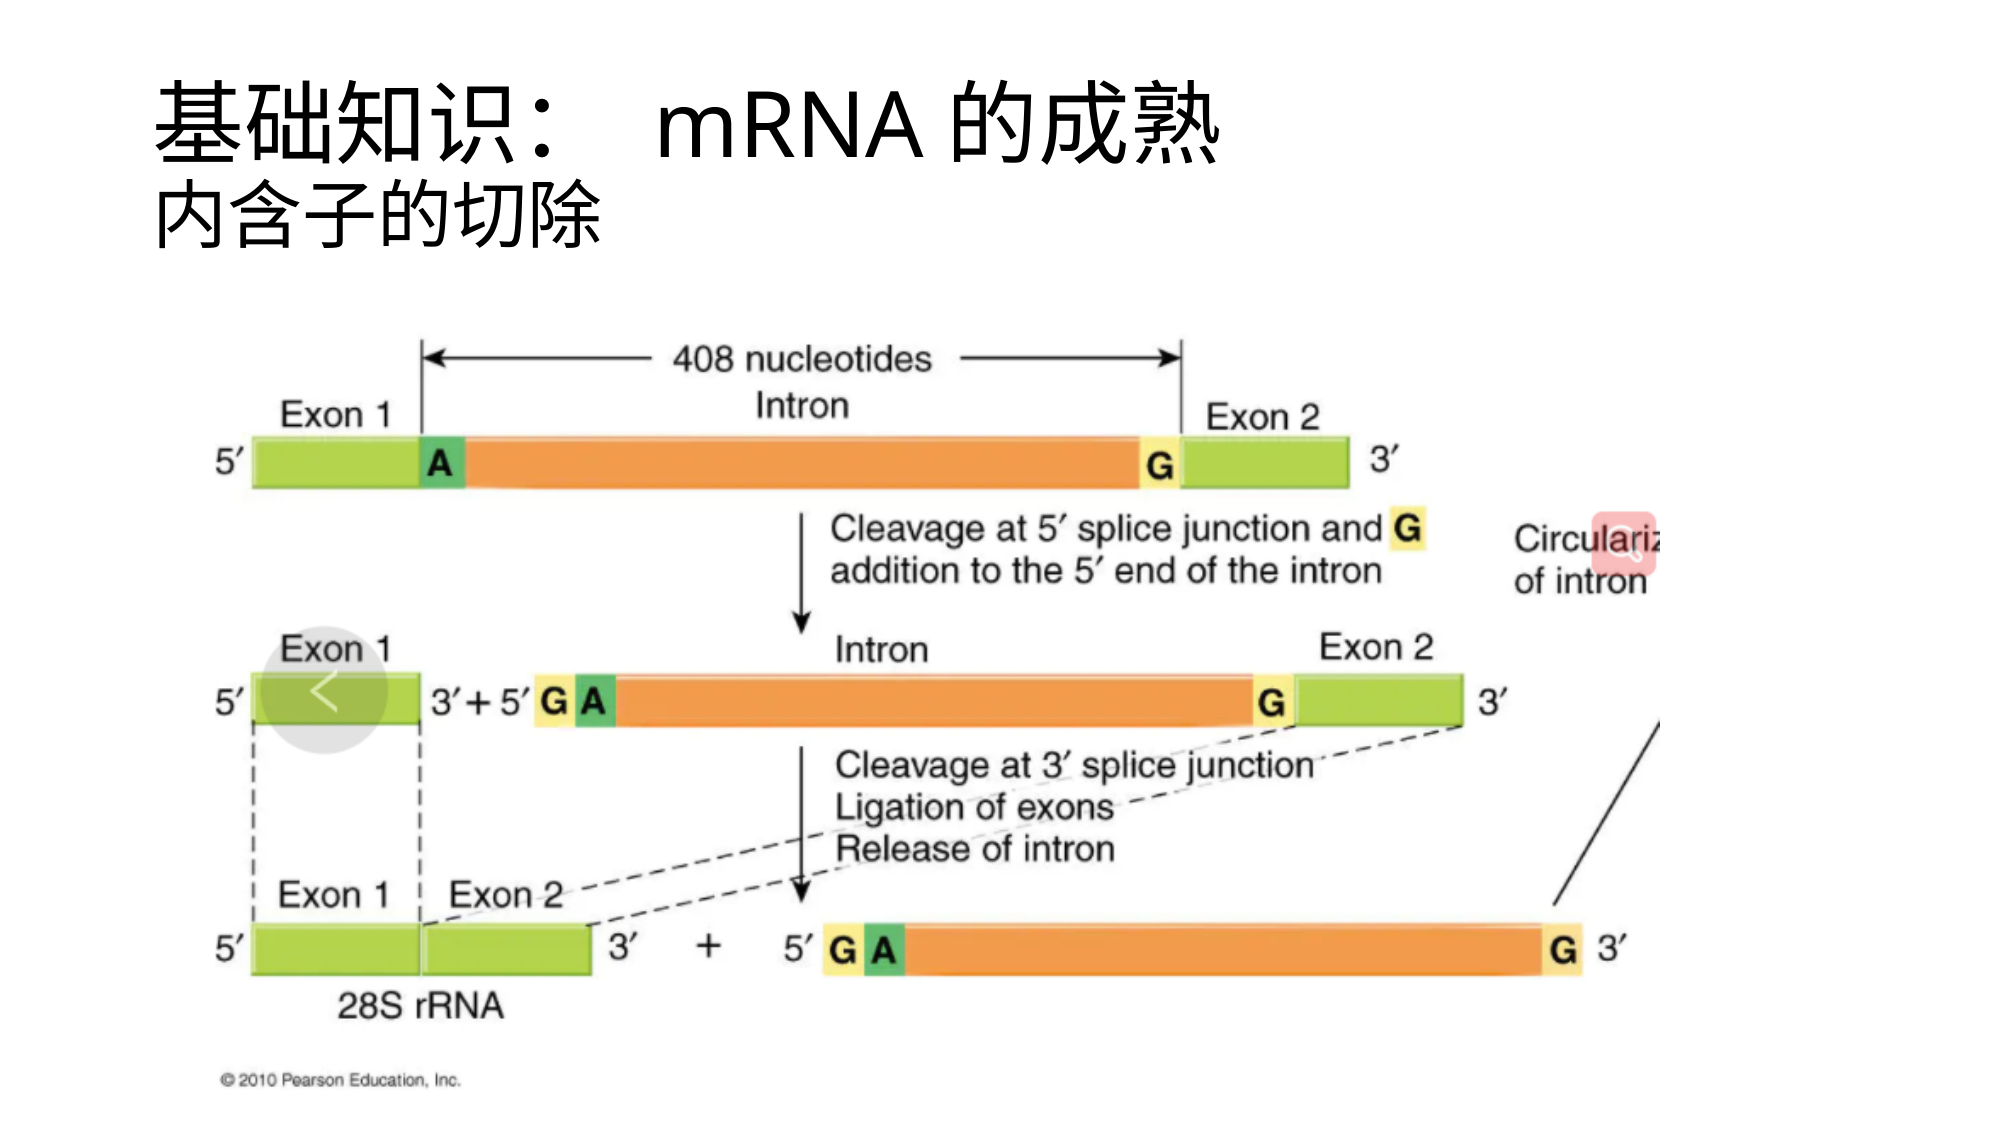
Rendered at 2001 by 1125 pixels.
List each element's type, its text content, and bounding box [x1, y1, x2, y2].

title 基础知识： mRNA的成熟 内含子的切除 [137, 59, 1863, 278]
picture [215, 277, 1660, 1092]
